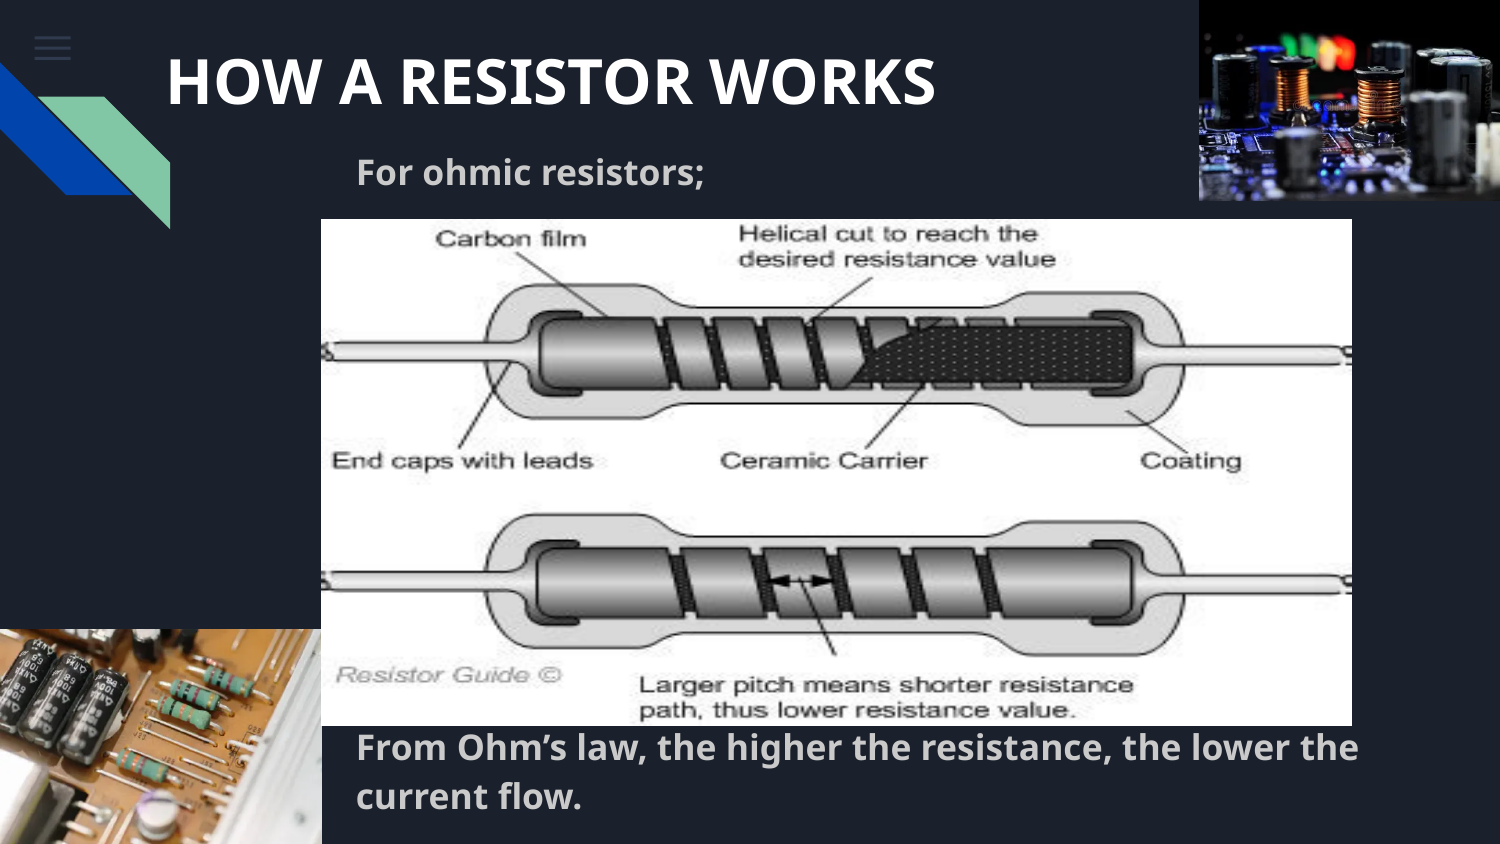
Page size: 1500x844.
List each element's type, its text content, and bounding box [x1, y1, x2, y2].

title HOW A RESISTOR WORKS [150, 26, 1194, 114]
picture [1199, 0, 1500, 202]
picture [0, 219, 1352, 844]
list For ohmic resistors; From Ohm’s law, the higher the resistance, the lower the current flow. [265, 128, 1421, 844]
